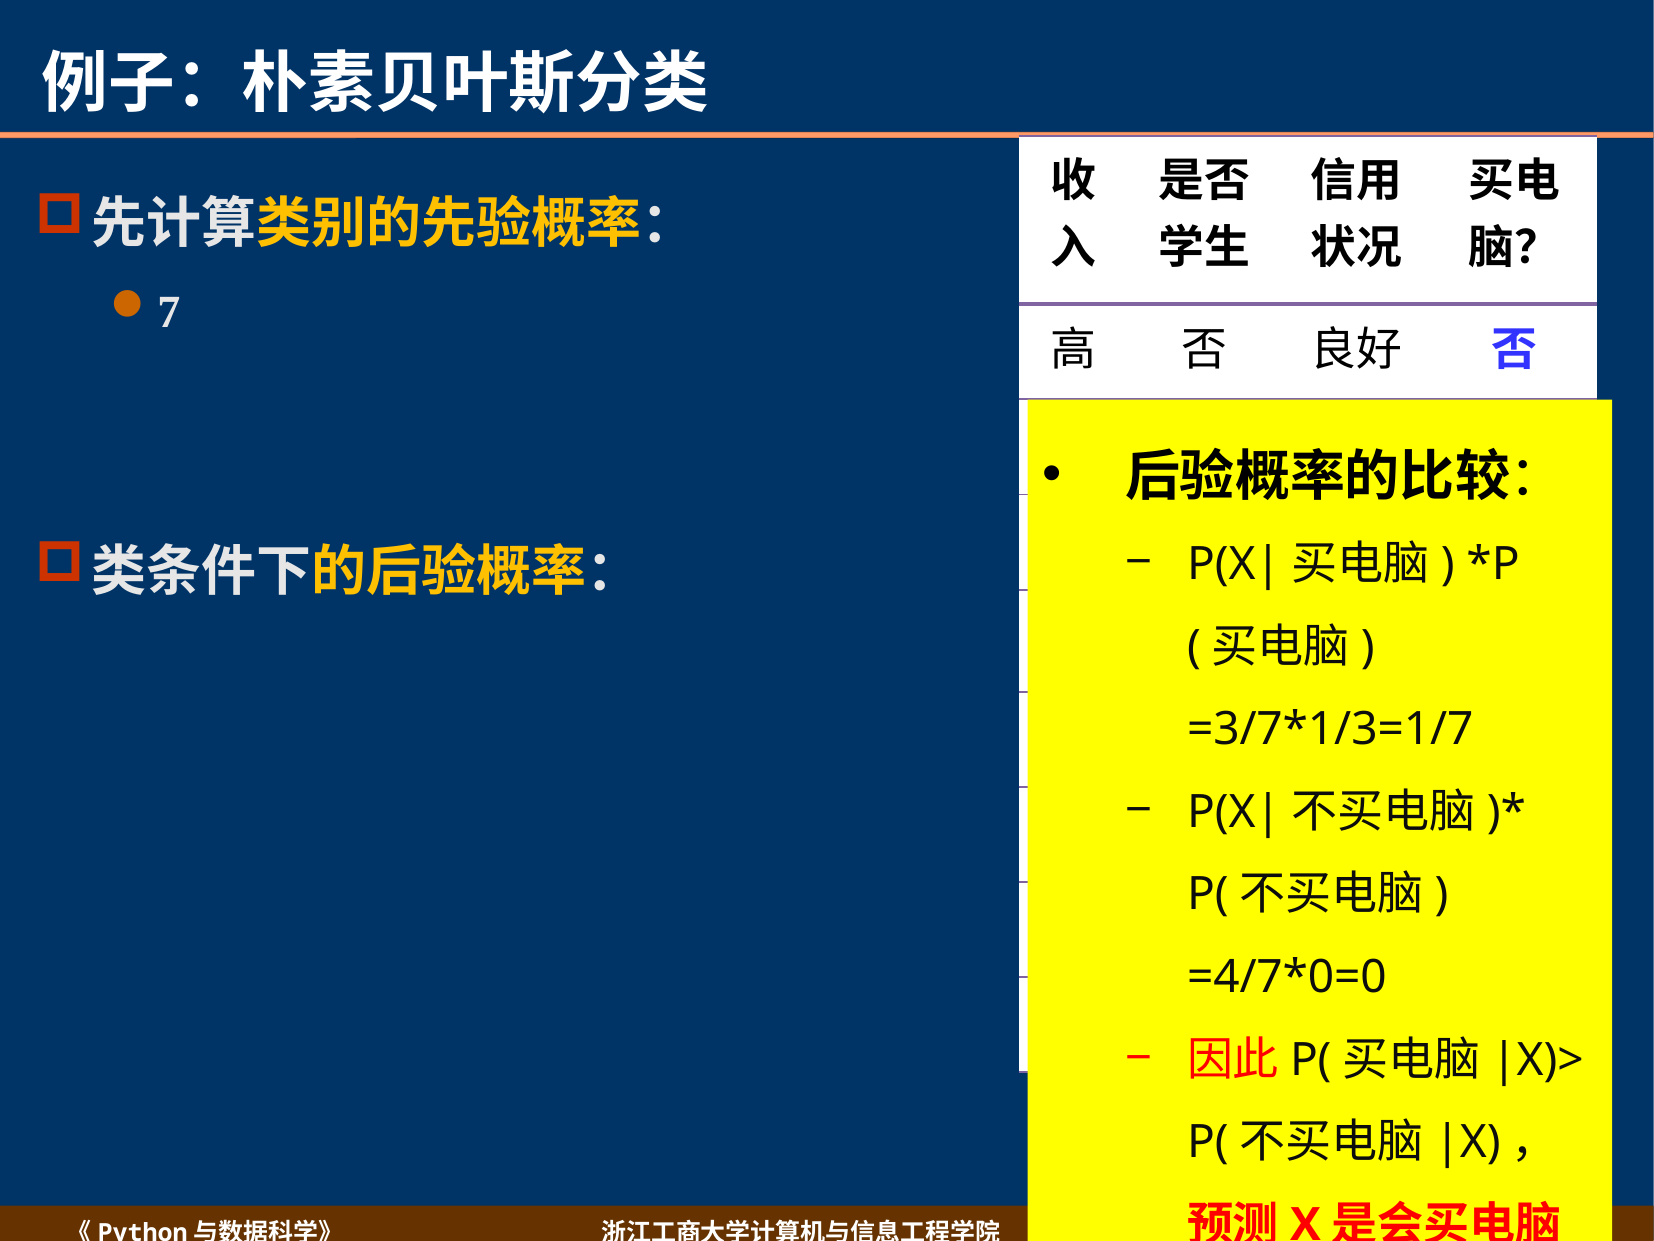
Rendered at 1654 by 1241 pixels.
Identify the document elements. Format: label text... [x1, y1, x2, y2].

table_cell 高 [1019, 400, 1027, 494]
table_header 是否 学生 [1129, 137, 1280, 302]
table_cell 高 [1019, 306, 1129, 398]
table_cell 低 [1019, 978, 1027, 1071]
text_box 后验概率的比较： P(X|买电脑) *P (买电脑) =3/7*1/3=1/7 P(X|不买电脑)* P(不买电脑) =4/7*0=0 因此P(买电脑|X)> P(不买电脑|X)，预测X是会买电脑的 [1027, 399, 1613, 1241]
table_header 信用 状况 [1280, 137, 1432, 302]
table_cell 良好 [1280, 306, 1432, 398]
table_cell 中 [1019, 883, 1027, 976]
table_cell 否 [1432, 306, 1597, 398]
table_cell 否 [1129, 306, 1280, 398]
table_cell 低 [1019, 693, 1027, 786]
title 例子：朴素贝叶斯分类 [41, 22, 1601, 128]
table_header 收入 [1019, 137, 1129, 302]
table_cell 低 [1019, 788, 1027, 881]
table_header 买电脑？ [1432, 137, 1597, 302]
table_cell 中 [1019, 495, 1027, 589]
table_cell 低 [1019, 591, 1027, 691]
